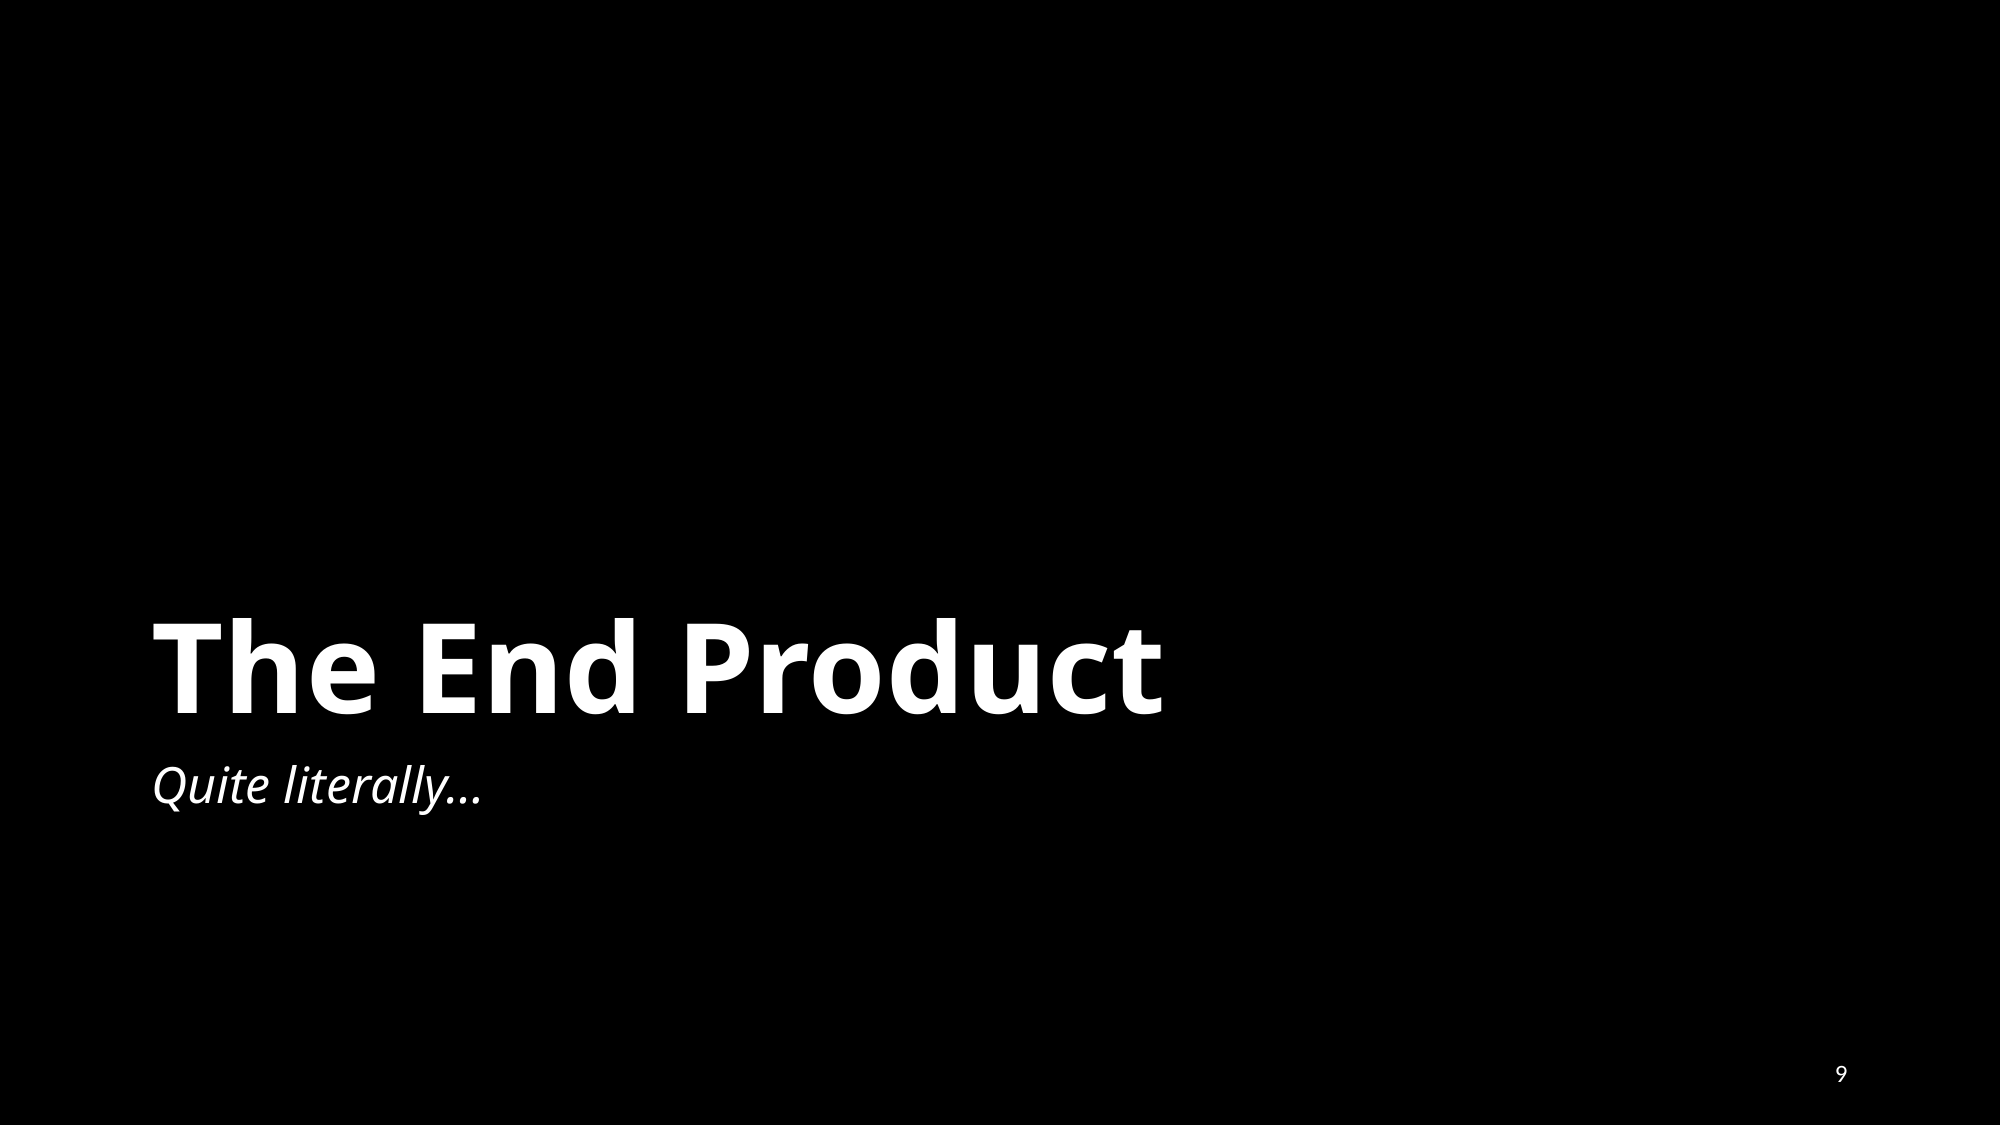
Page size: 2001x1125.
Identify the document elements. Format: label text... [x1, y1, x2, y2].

list Quite literally… [136, 752, 1862, 999]
title The End Product [136, 280, 1862, 749]
slide_number 9 [1412, 1042, 1863, 1103]
